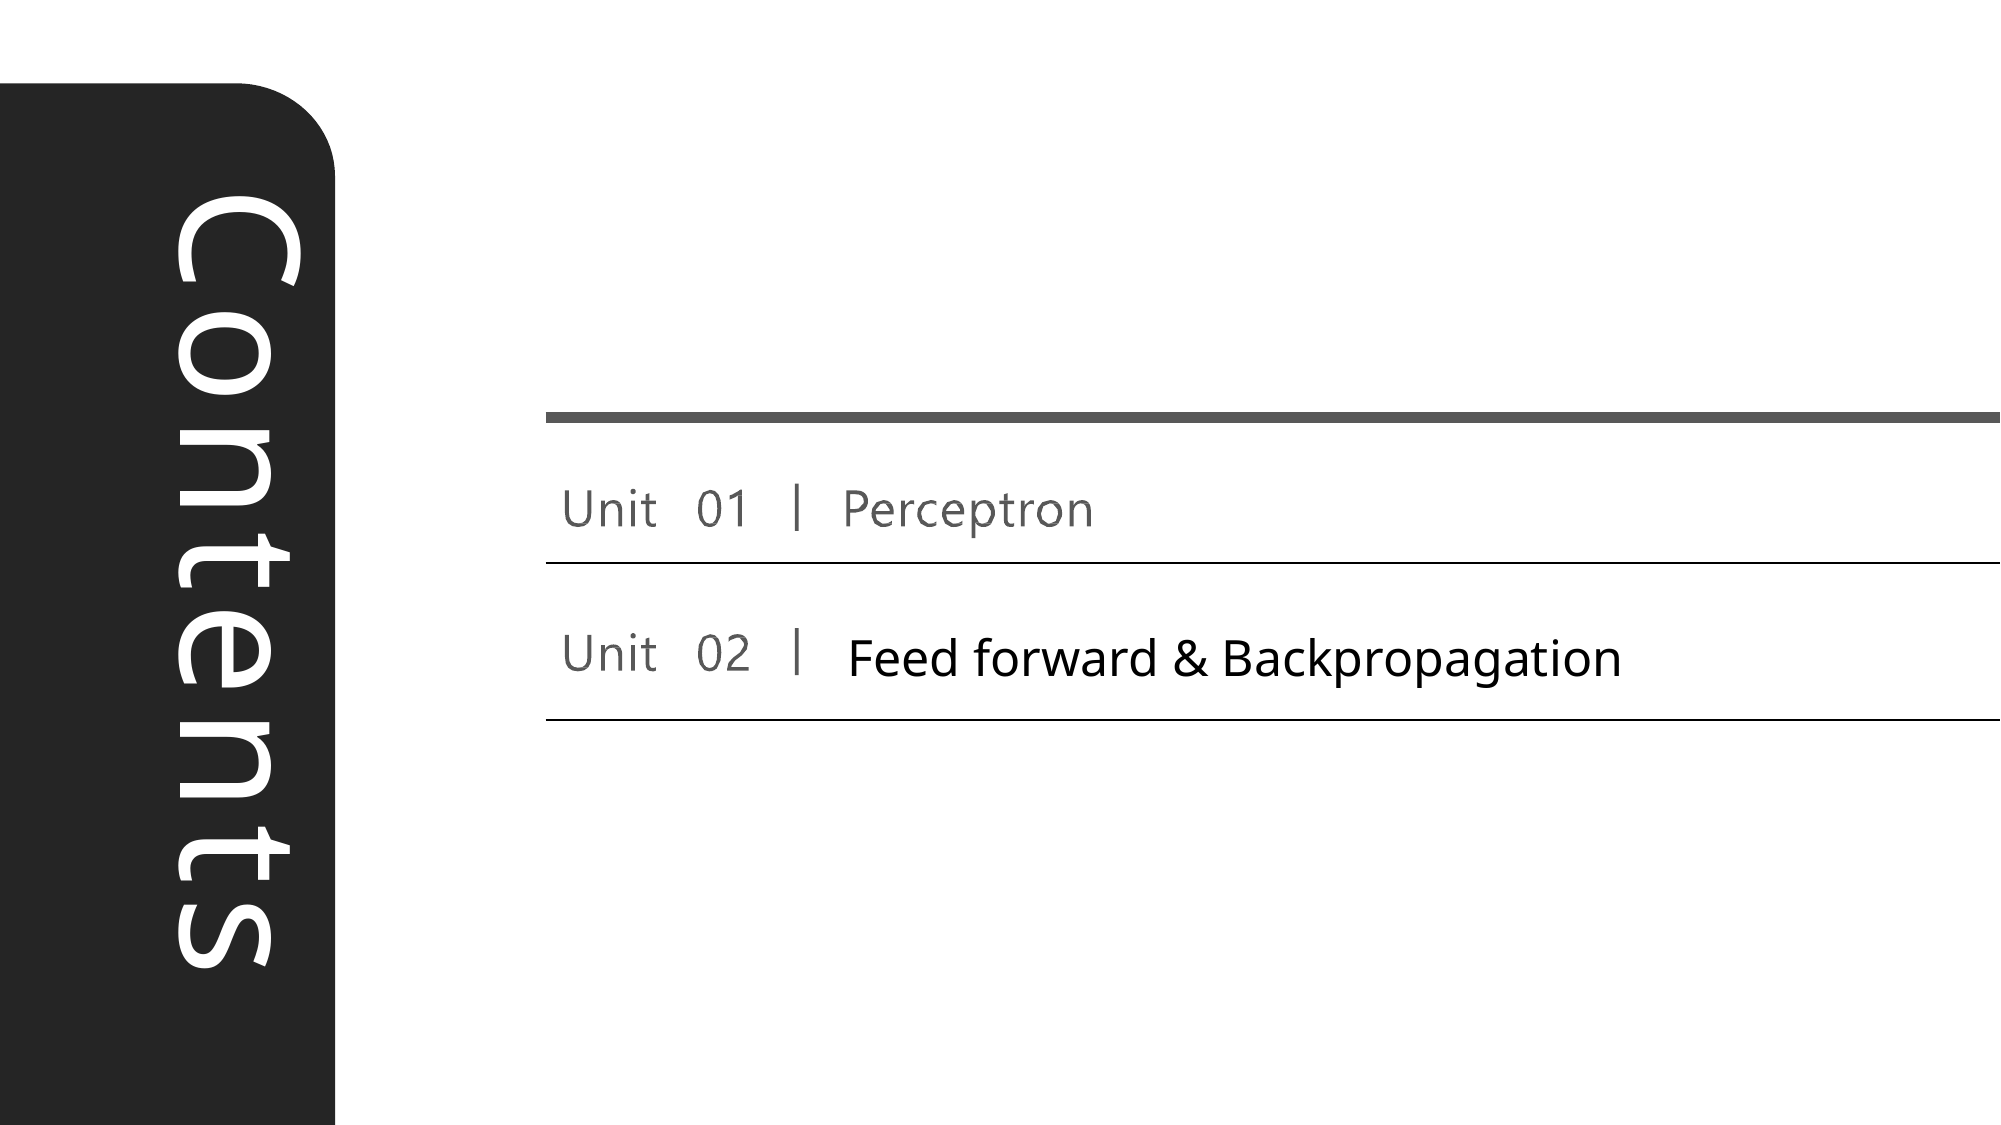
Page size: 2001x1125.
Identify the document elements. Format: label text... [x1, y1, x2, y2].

text_box [999, 493, 1015, 527]
text_box [941, 500, 965, 528]
text_box [971, 500, 995, 539]
text_box [601, 644, 623, 671]
text_box [846, 490, 868, 527]
text_box [727, 634, 749, 671]
text_box [564, 490, 592, 528]
text_box [641, 637, 656, 672]
text_box [1037, 500, 1063, 528]
text_box Feed forward & Backpropagation [844, 623, 2000, 686]
text_box [1020, 500, 1034, 527]
text_box [641, 493, 656, 527]
text_box [698, 489, 722, 528]
text_box [0, 83, 336, 1125]
text_box [794, 483, 799, 531]
text_box [564, 634, 592, 672]
text_box [698, 634, 722, 672]
text_box [601, 500, 623, 527]
text_box [901, 500, 915, 527]
text_box [871, 500, 894, 528]
text_box Contents [145, 167, 348, 1000]
text_box [631, 500, 635, 527]
text_box [1069, 500, 1091, 527]
text_box [729, 489, 742, 527]
text_box [630, 488, 636, 495]
text_box [631, 645, 635, 671]
text_box [917, 500, 937, 528]
text_box [794, 628, 799, 676]
